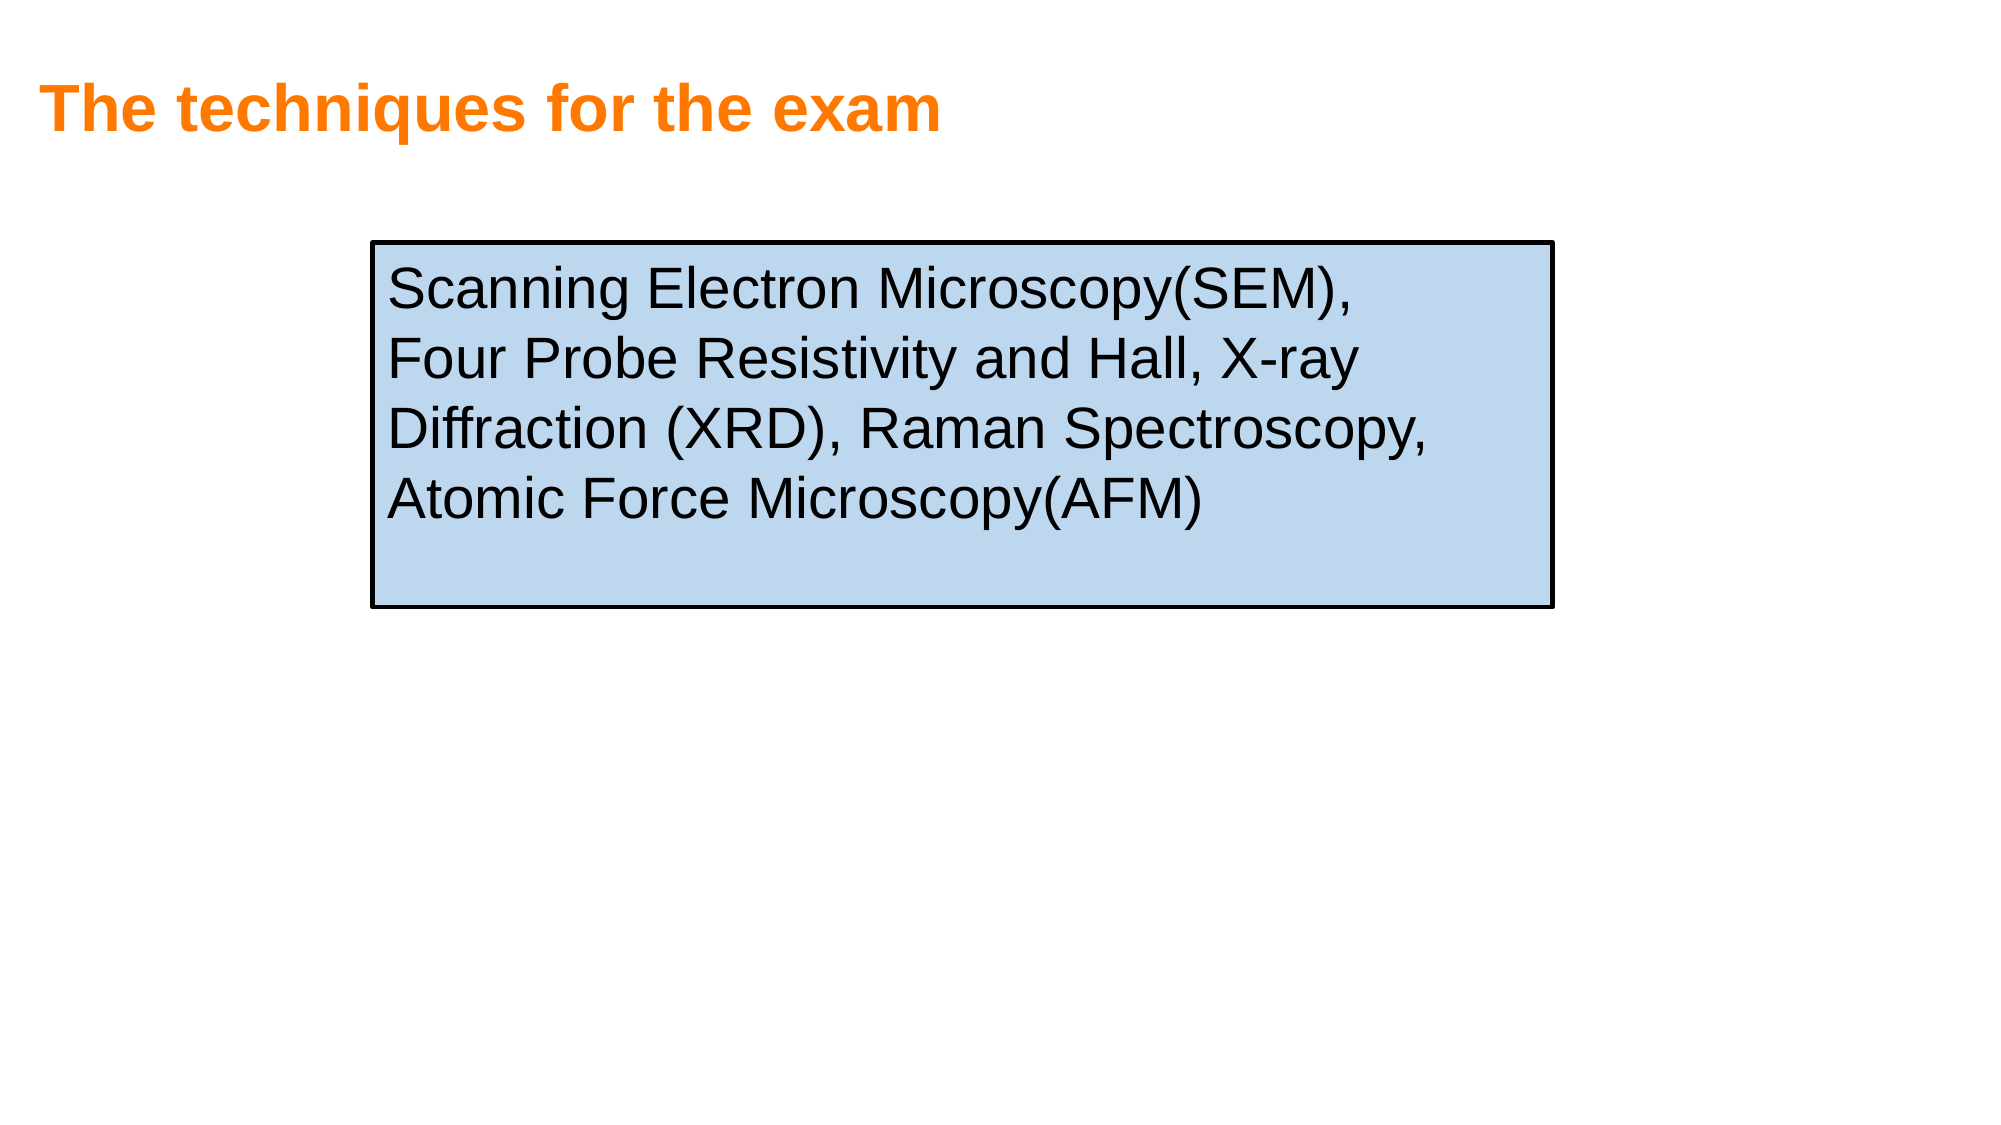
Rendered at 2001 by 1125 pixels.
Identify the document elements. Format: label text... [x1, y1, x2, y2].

text_box Scanning Electron Microscopy(SEM), Four Probe Resistivity and Hall, X-ray Diffraction (XRD), Raman Spectroscopy, Atomic Force Microscopy(AFM) [372, 242, 1553, 608]
text_box The techniques for the exam [24, 57, 958, 153]
